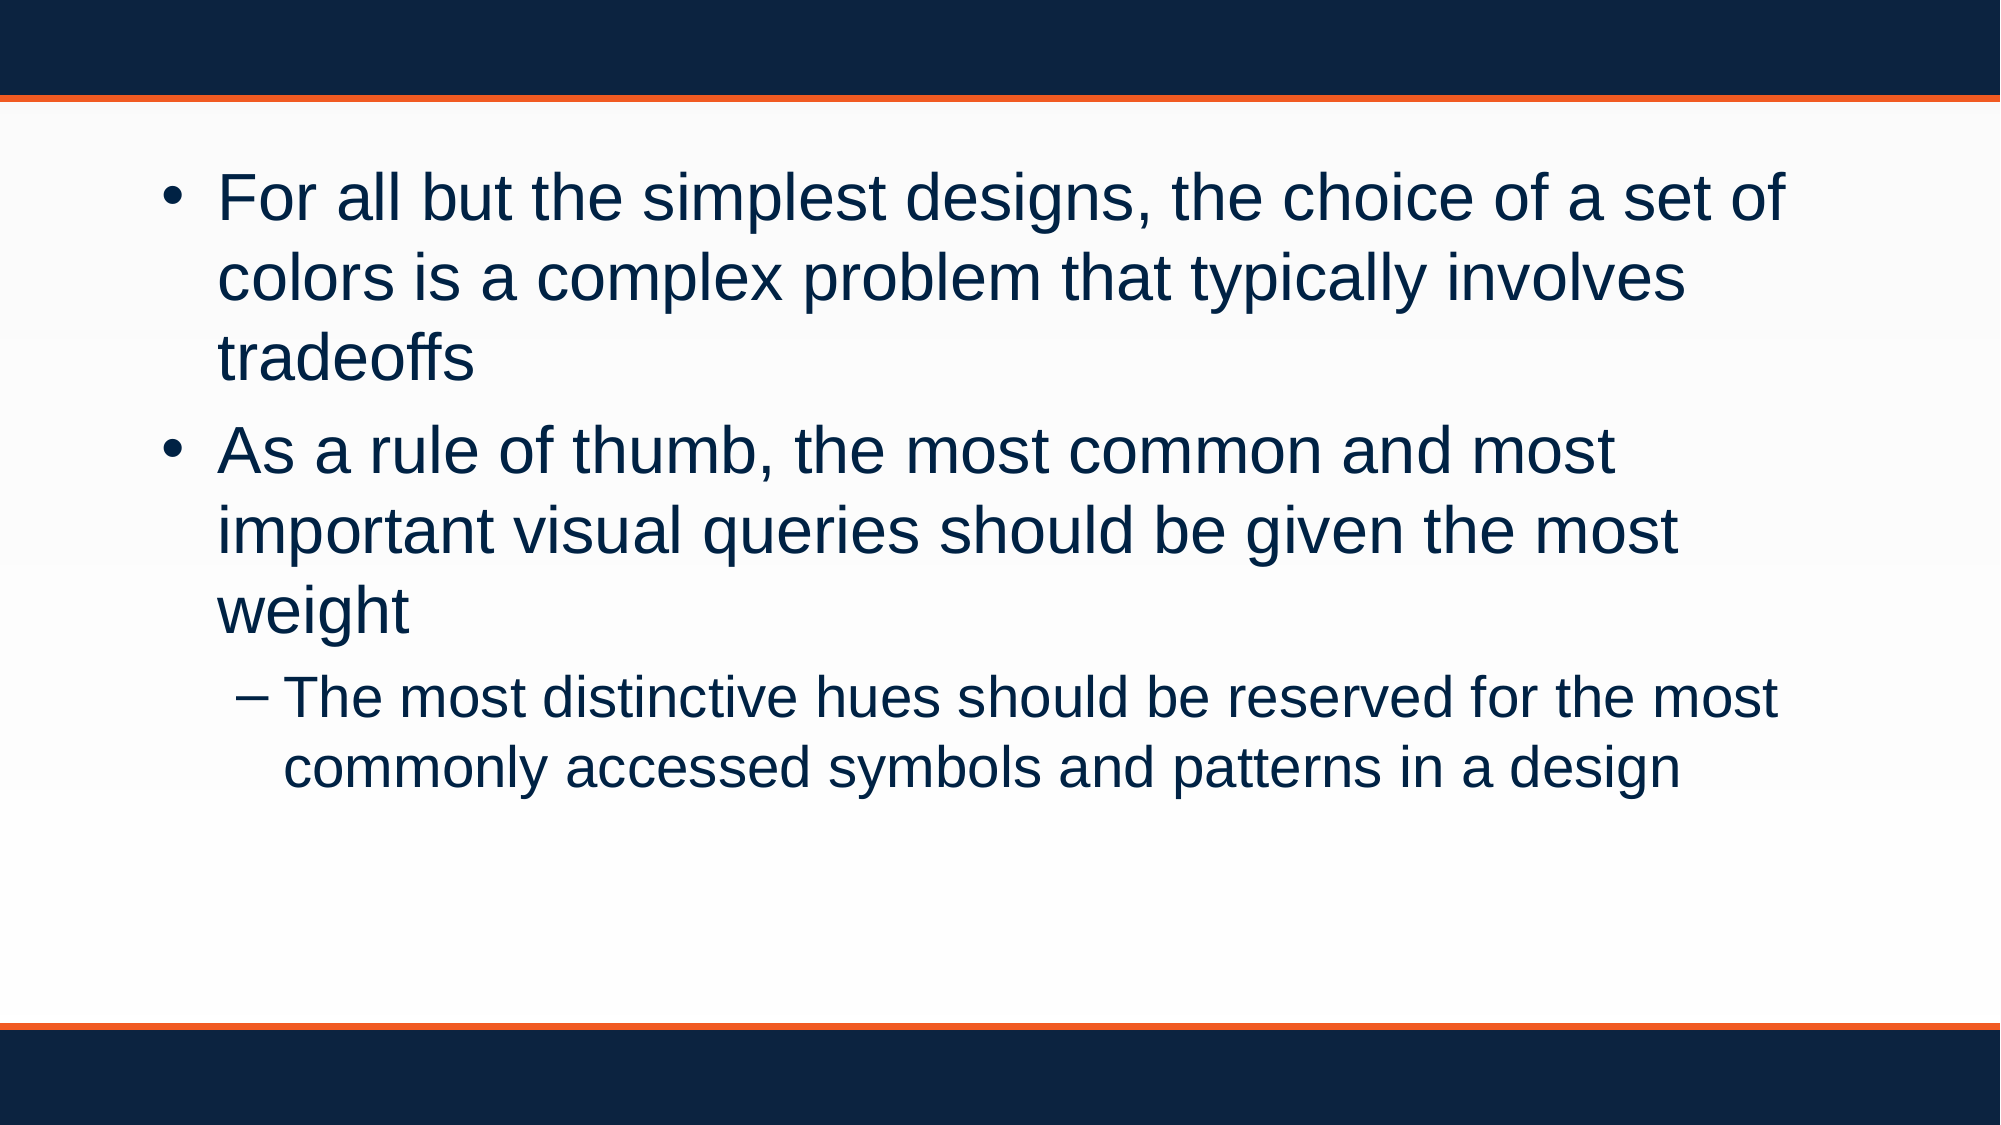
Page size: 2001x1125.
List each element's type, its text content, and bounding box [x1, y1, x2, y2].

list For all but the simplest designs, the choice of a set of colors is a complex problem that typically involves tradeoffs As a rule of thumb, the most common and most important visual queries should be given the most weight The most distinctive hues should be reserved for the most commonly accessed symbols and patterns in a design [146, 146, 1854, 979]
